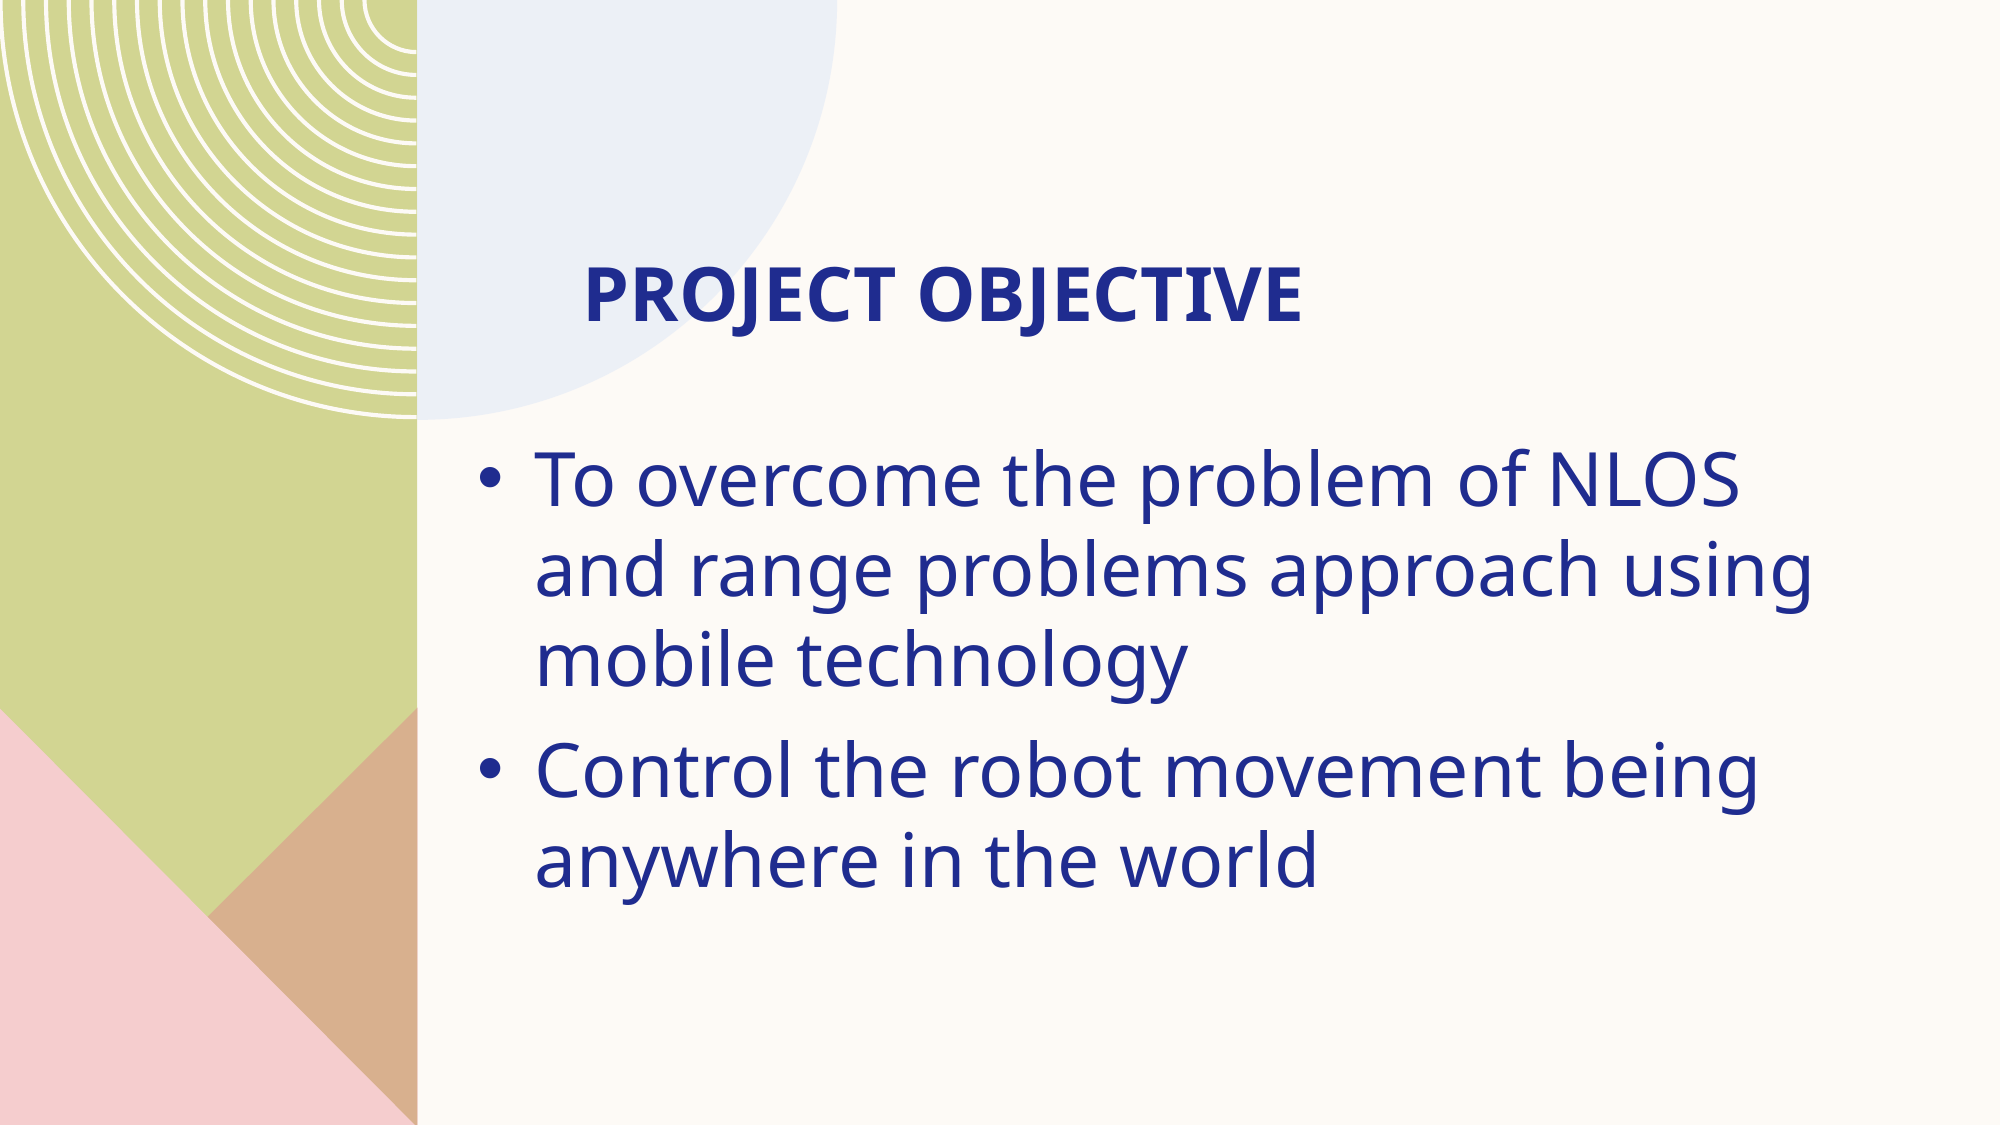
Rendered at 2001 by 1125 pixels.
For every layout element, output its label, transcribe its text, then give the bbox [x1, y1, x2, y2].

title PROJECT OBJECTIVE [567, 173, 1875, 337]
list To overcome the problem of NLOS and range problems approach using mobile technology Control the robot movement being anywhere in the world [462, 431, 1875, 952]
